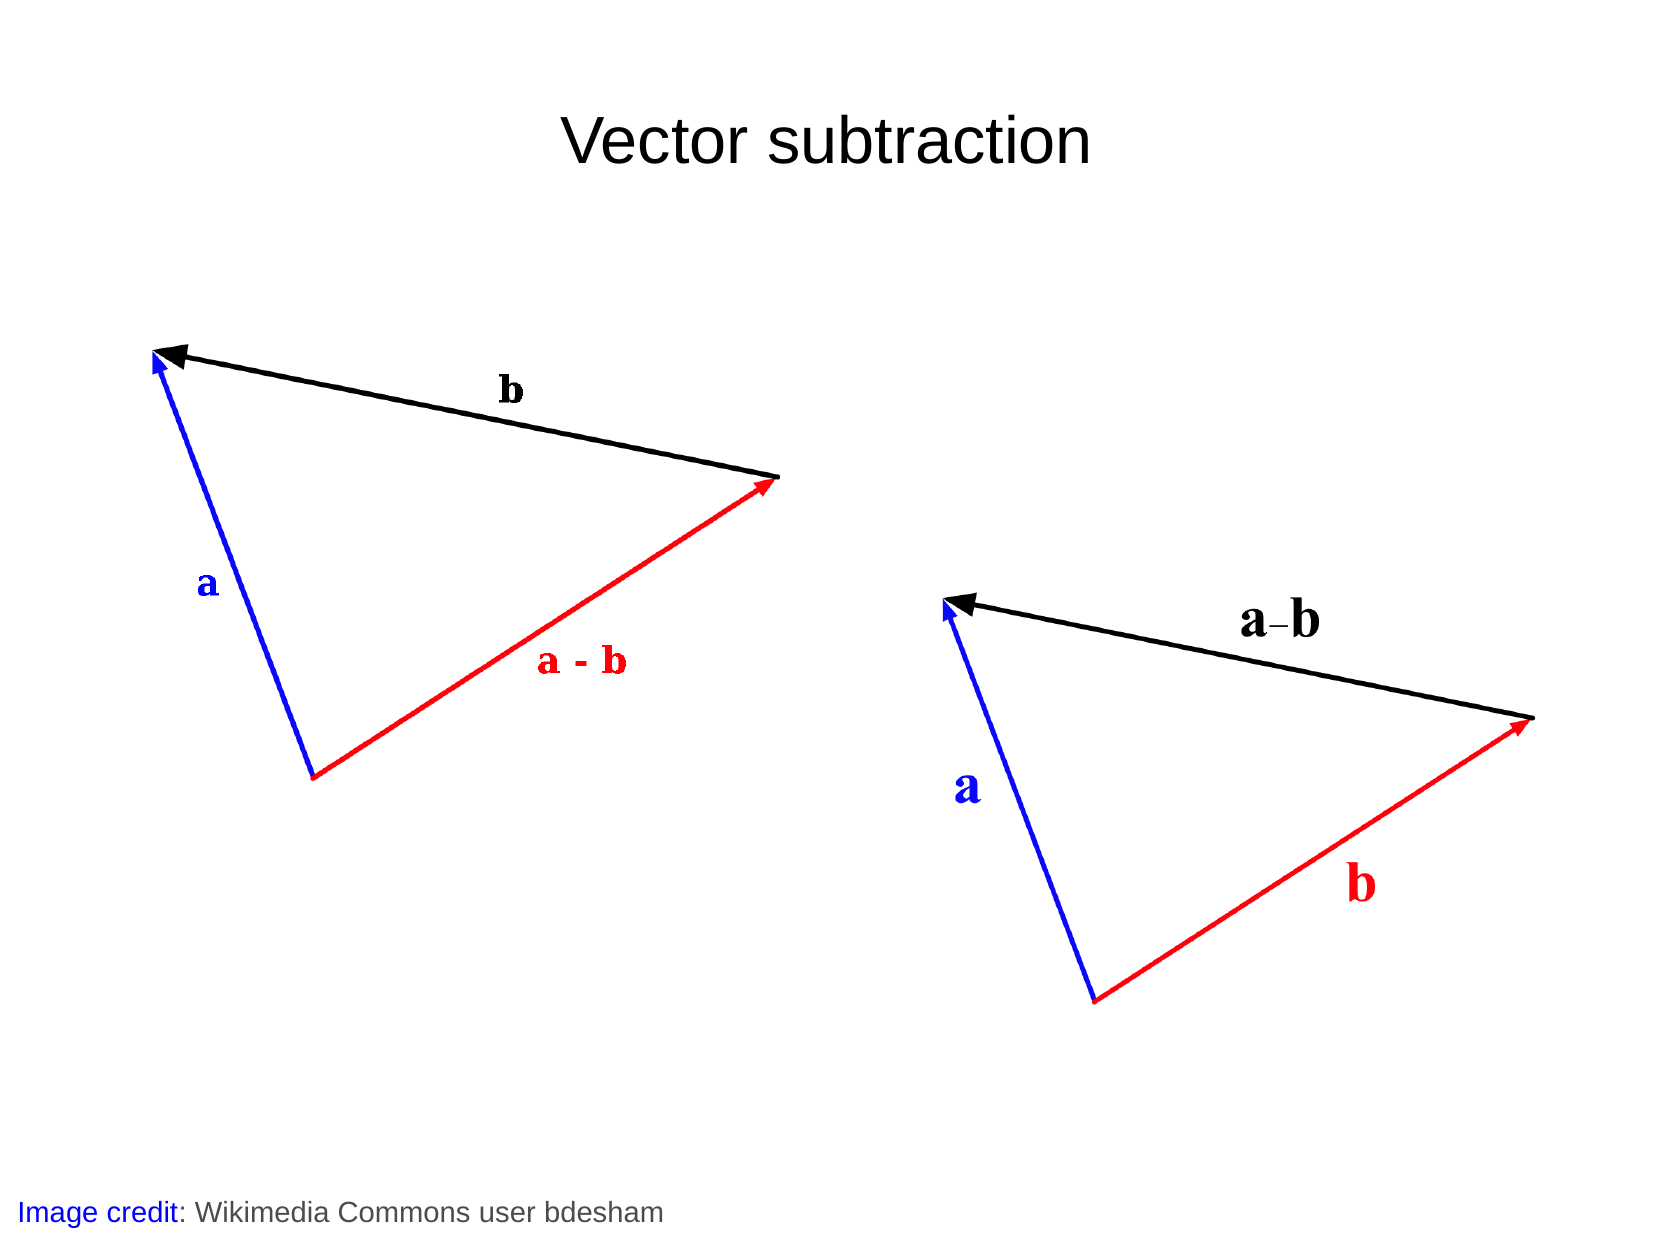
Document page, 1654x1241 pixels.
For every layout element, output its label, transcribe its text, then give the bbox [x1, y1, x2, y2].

picture [935, 584, 1543, 1011]
picture [144, 336, 788, 788]
text_box Image credit: Wikimedia Commons user bdesham [2, 1186, 1163, 1234]
text_box Vector subtraction [82, 49, 1571, 225]
